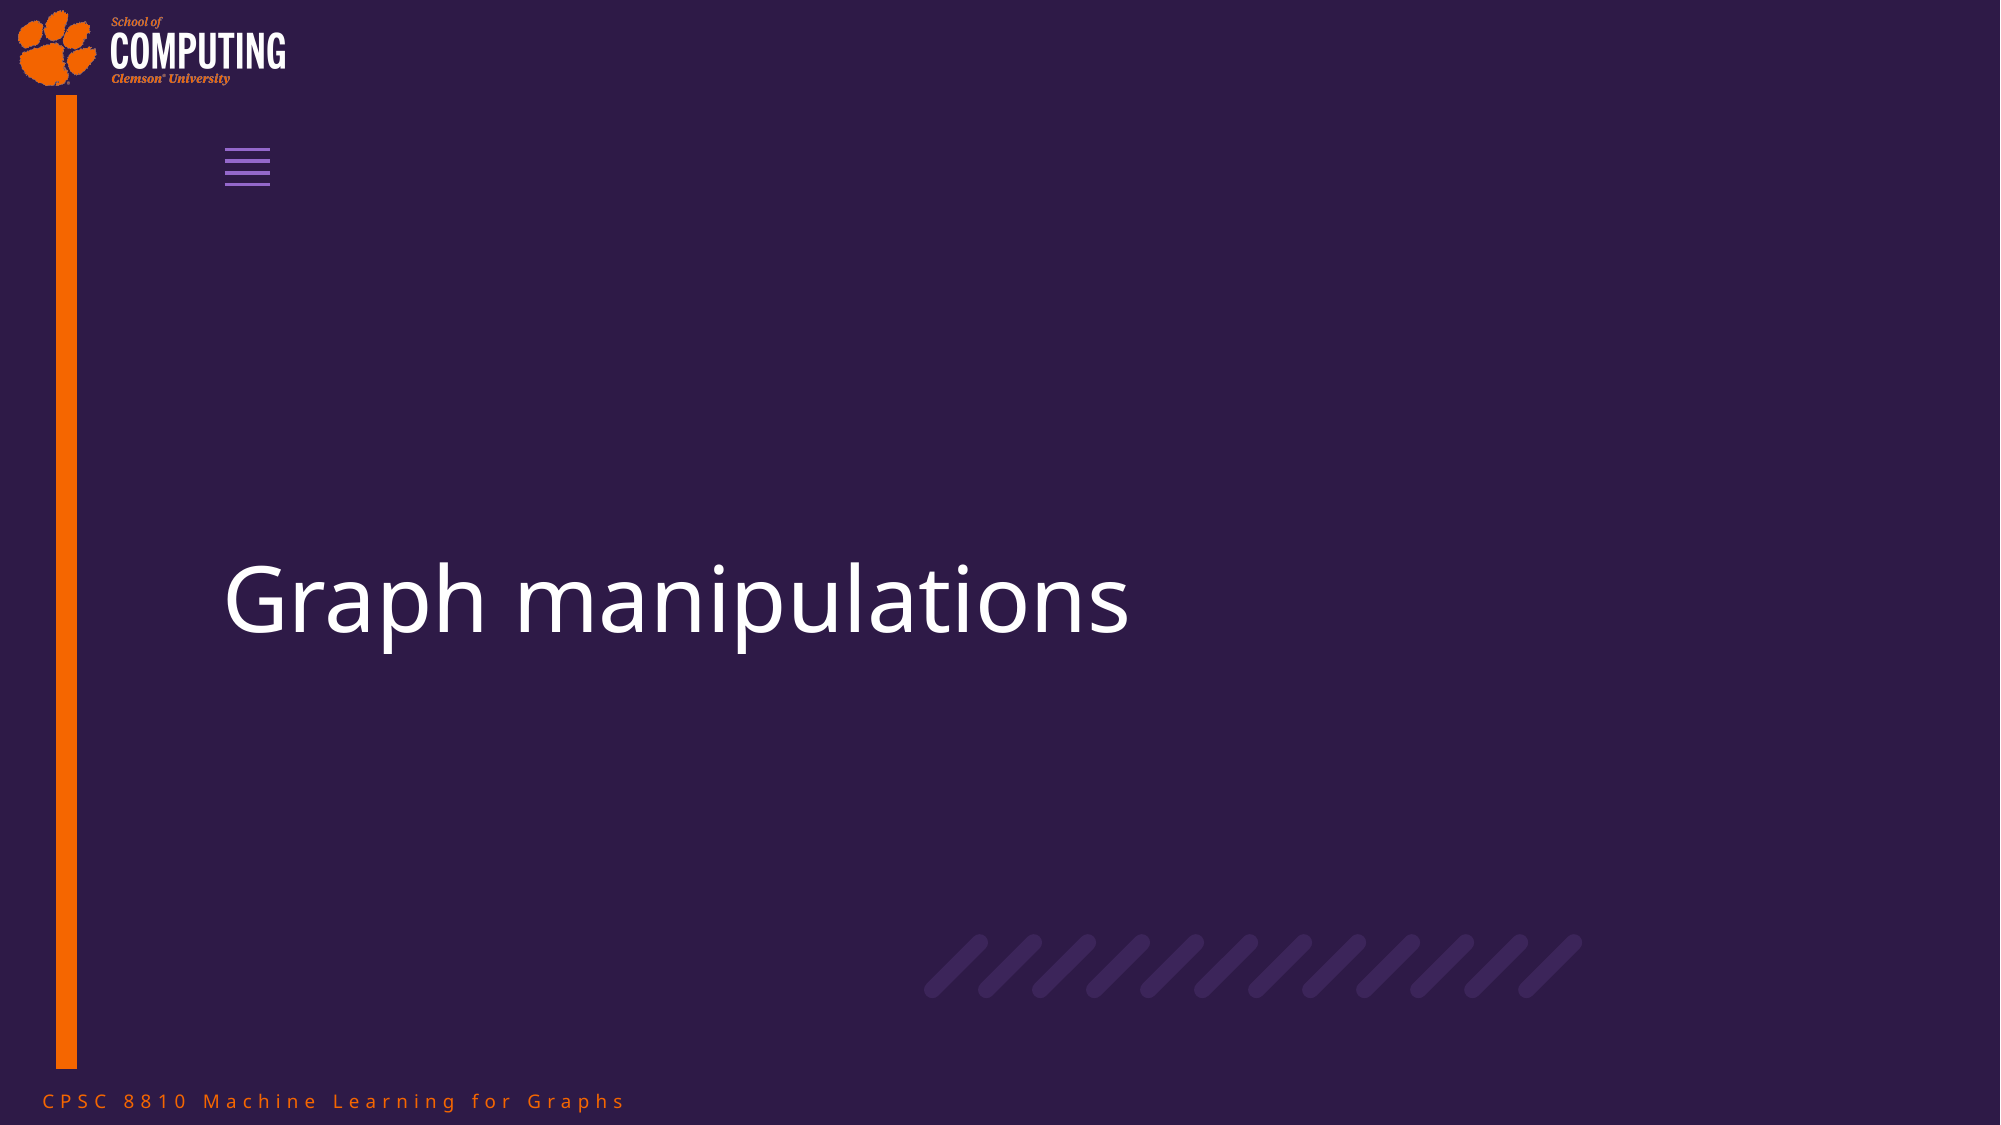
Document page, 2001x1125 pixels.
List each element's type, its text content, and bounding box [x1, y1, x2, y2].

picture [18, 10, 285, 86]
title Graph manipulations [222, 562, 1906, 652]
